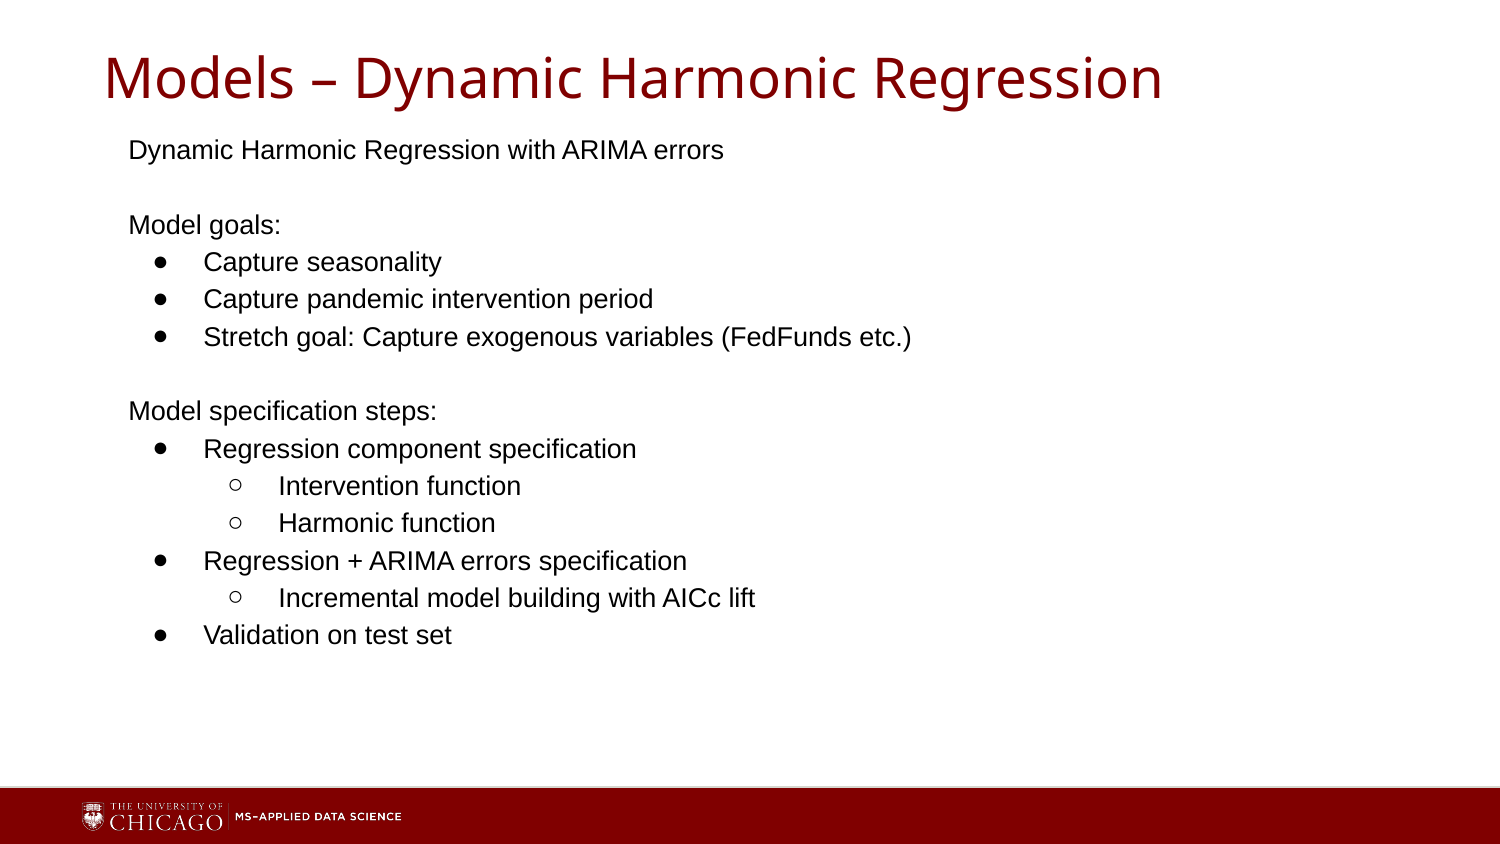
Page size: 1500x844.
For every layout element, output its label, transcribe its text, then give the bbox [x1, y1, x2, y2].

picture [66, 787, 416, 844]
text_box Dynamic Harmonic Regression with ARIMA errors Model goals: Capture seasonality Capture pandemic intervention period Stretch goal: Capture exogenous variables (FedFunds etc.) Model specification steps: Regression component specification Intervention function Harmonic function Regression + ARIMA errors specification Incremental model building with AICc lift Validation on test set [113, 112, 1432, 666]
title Models – Dynamic Harmonic Regression [103, 0, 1397, 162]
